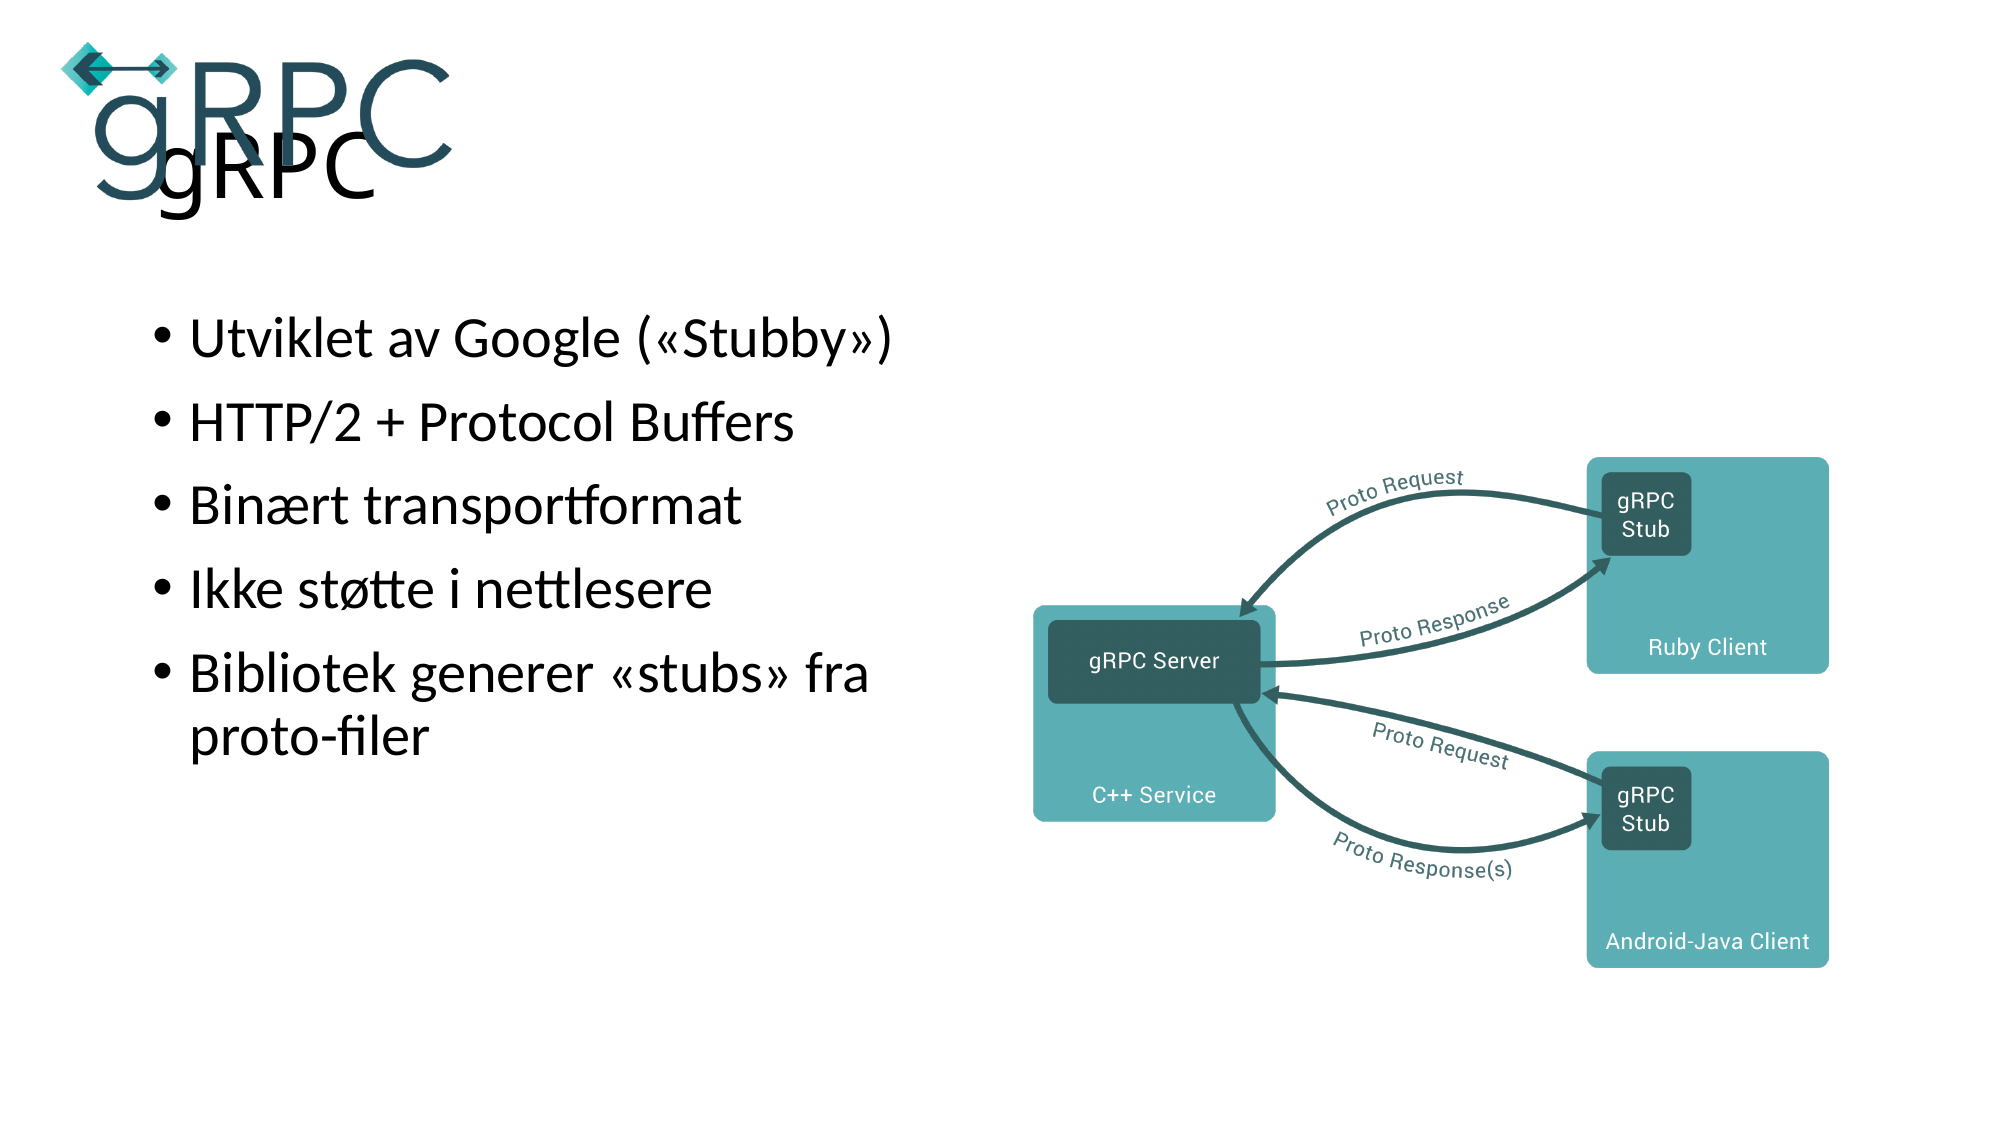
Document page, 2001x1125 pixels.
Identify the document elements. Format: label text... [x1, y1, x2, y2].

picture [58, 32, 455, 208]
title gRPC [137, 59, 1863, 278]
picture [999, 457, 1863, 968]
list Utviklet av Google («Stubby») HTTP/2 + Protocol Buffers Binært transportformat Ikke støtte i nettlesere Bibliotek generer «stubs» fra proto-filer [137, 299, 975, 1014]
